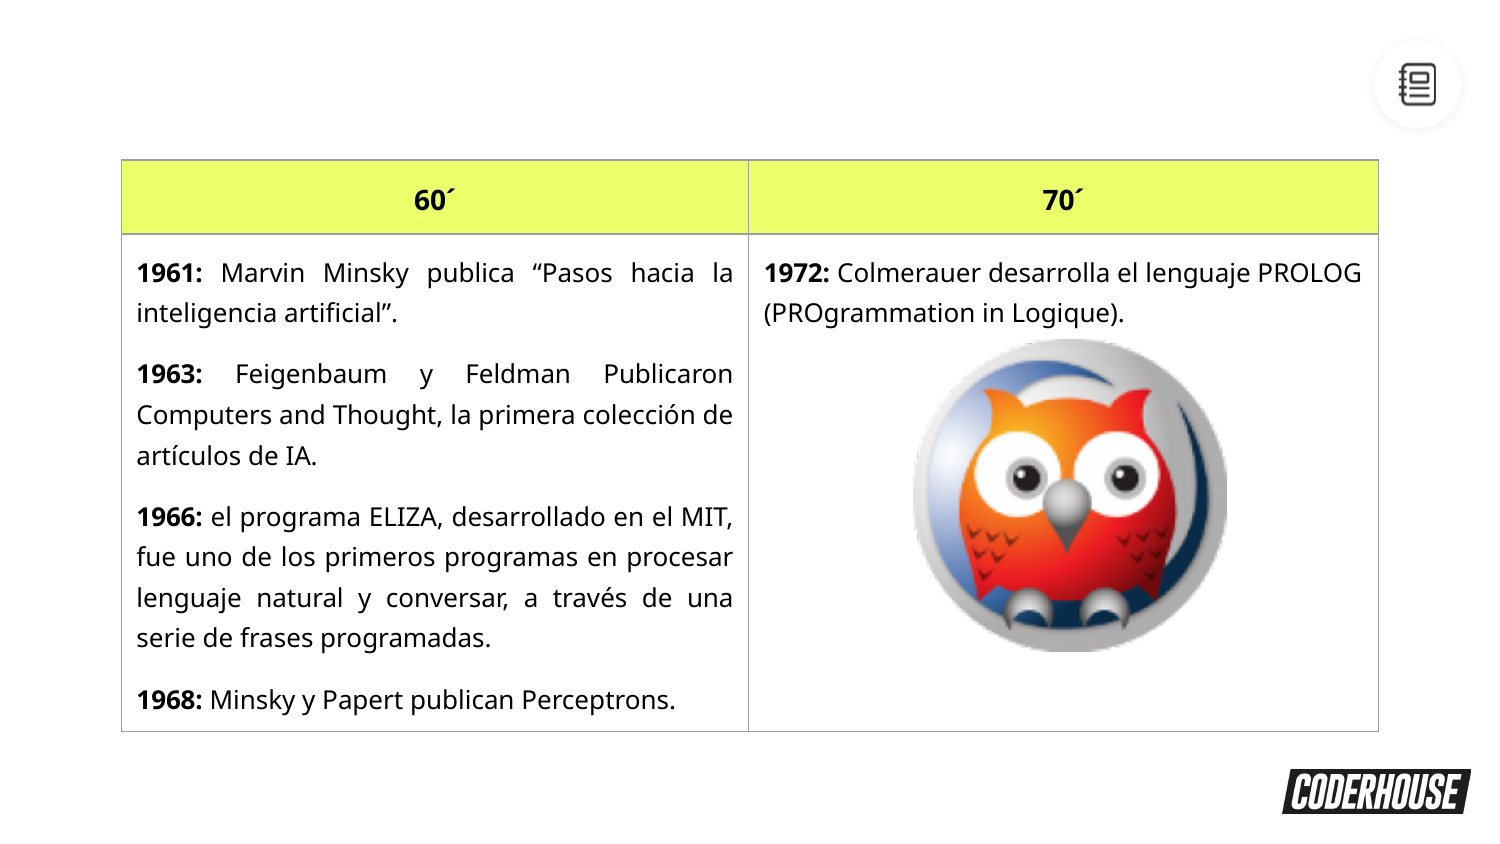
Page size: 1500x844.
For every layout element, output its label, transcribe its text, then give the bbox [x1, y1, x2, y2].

table_header 70´ [749, 161, 1378, 233]
table_cell 1972: Colmerauer desarrolla el lenguaje PROLOG (PROgrammation in Logique). [749, 235, 1378, 731]
picture [1281, 769, 1471, 814]
picture [1362, 23, 1472, 137]
table_cell 1961: Marvin Minsky publica “Pasos hacia la inteligencia artificial”. 1963: Feigenbaum y Feldman Publicaron Computers and Thought, la primera colección de artículos de IA. 1966: el programa ELIZA, desarrollado en el MIT, fue uno de los primeros programas en procesar lenguaje natural y conversar, a través de una serie de frases programadas. 1968: Minsky y Papert publican Perceptrons. [122, 235, 748, 731]
table_header 60´ [122, 161, 748, 233]
picture [913, 338, 1227, 652]
